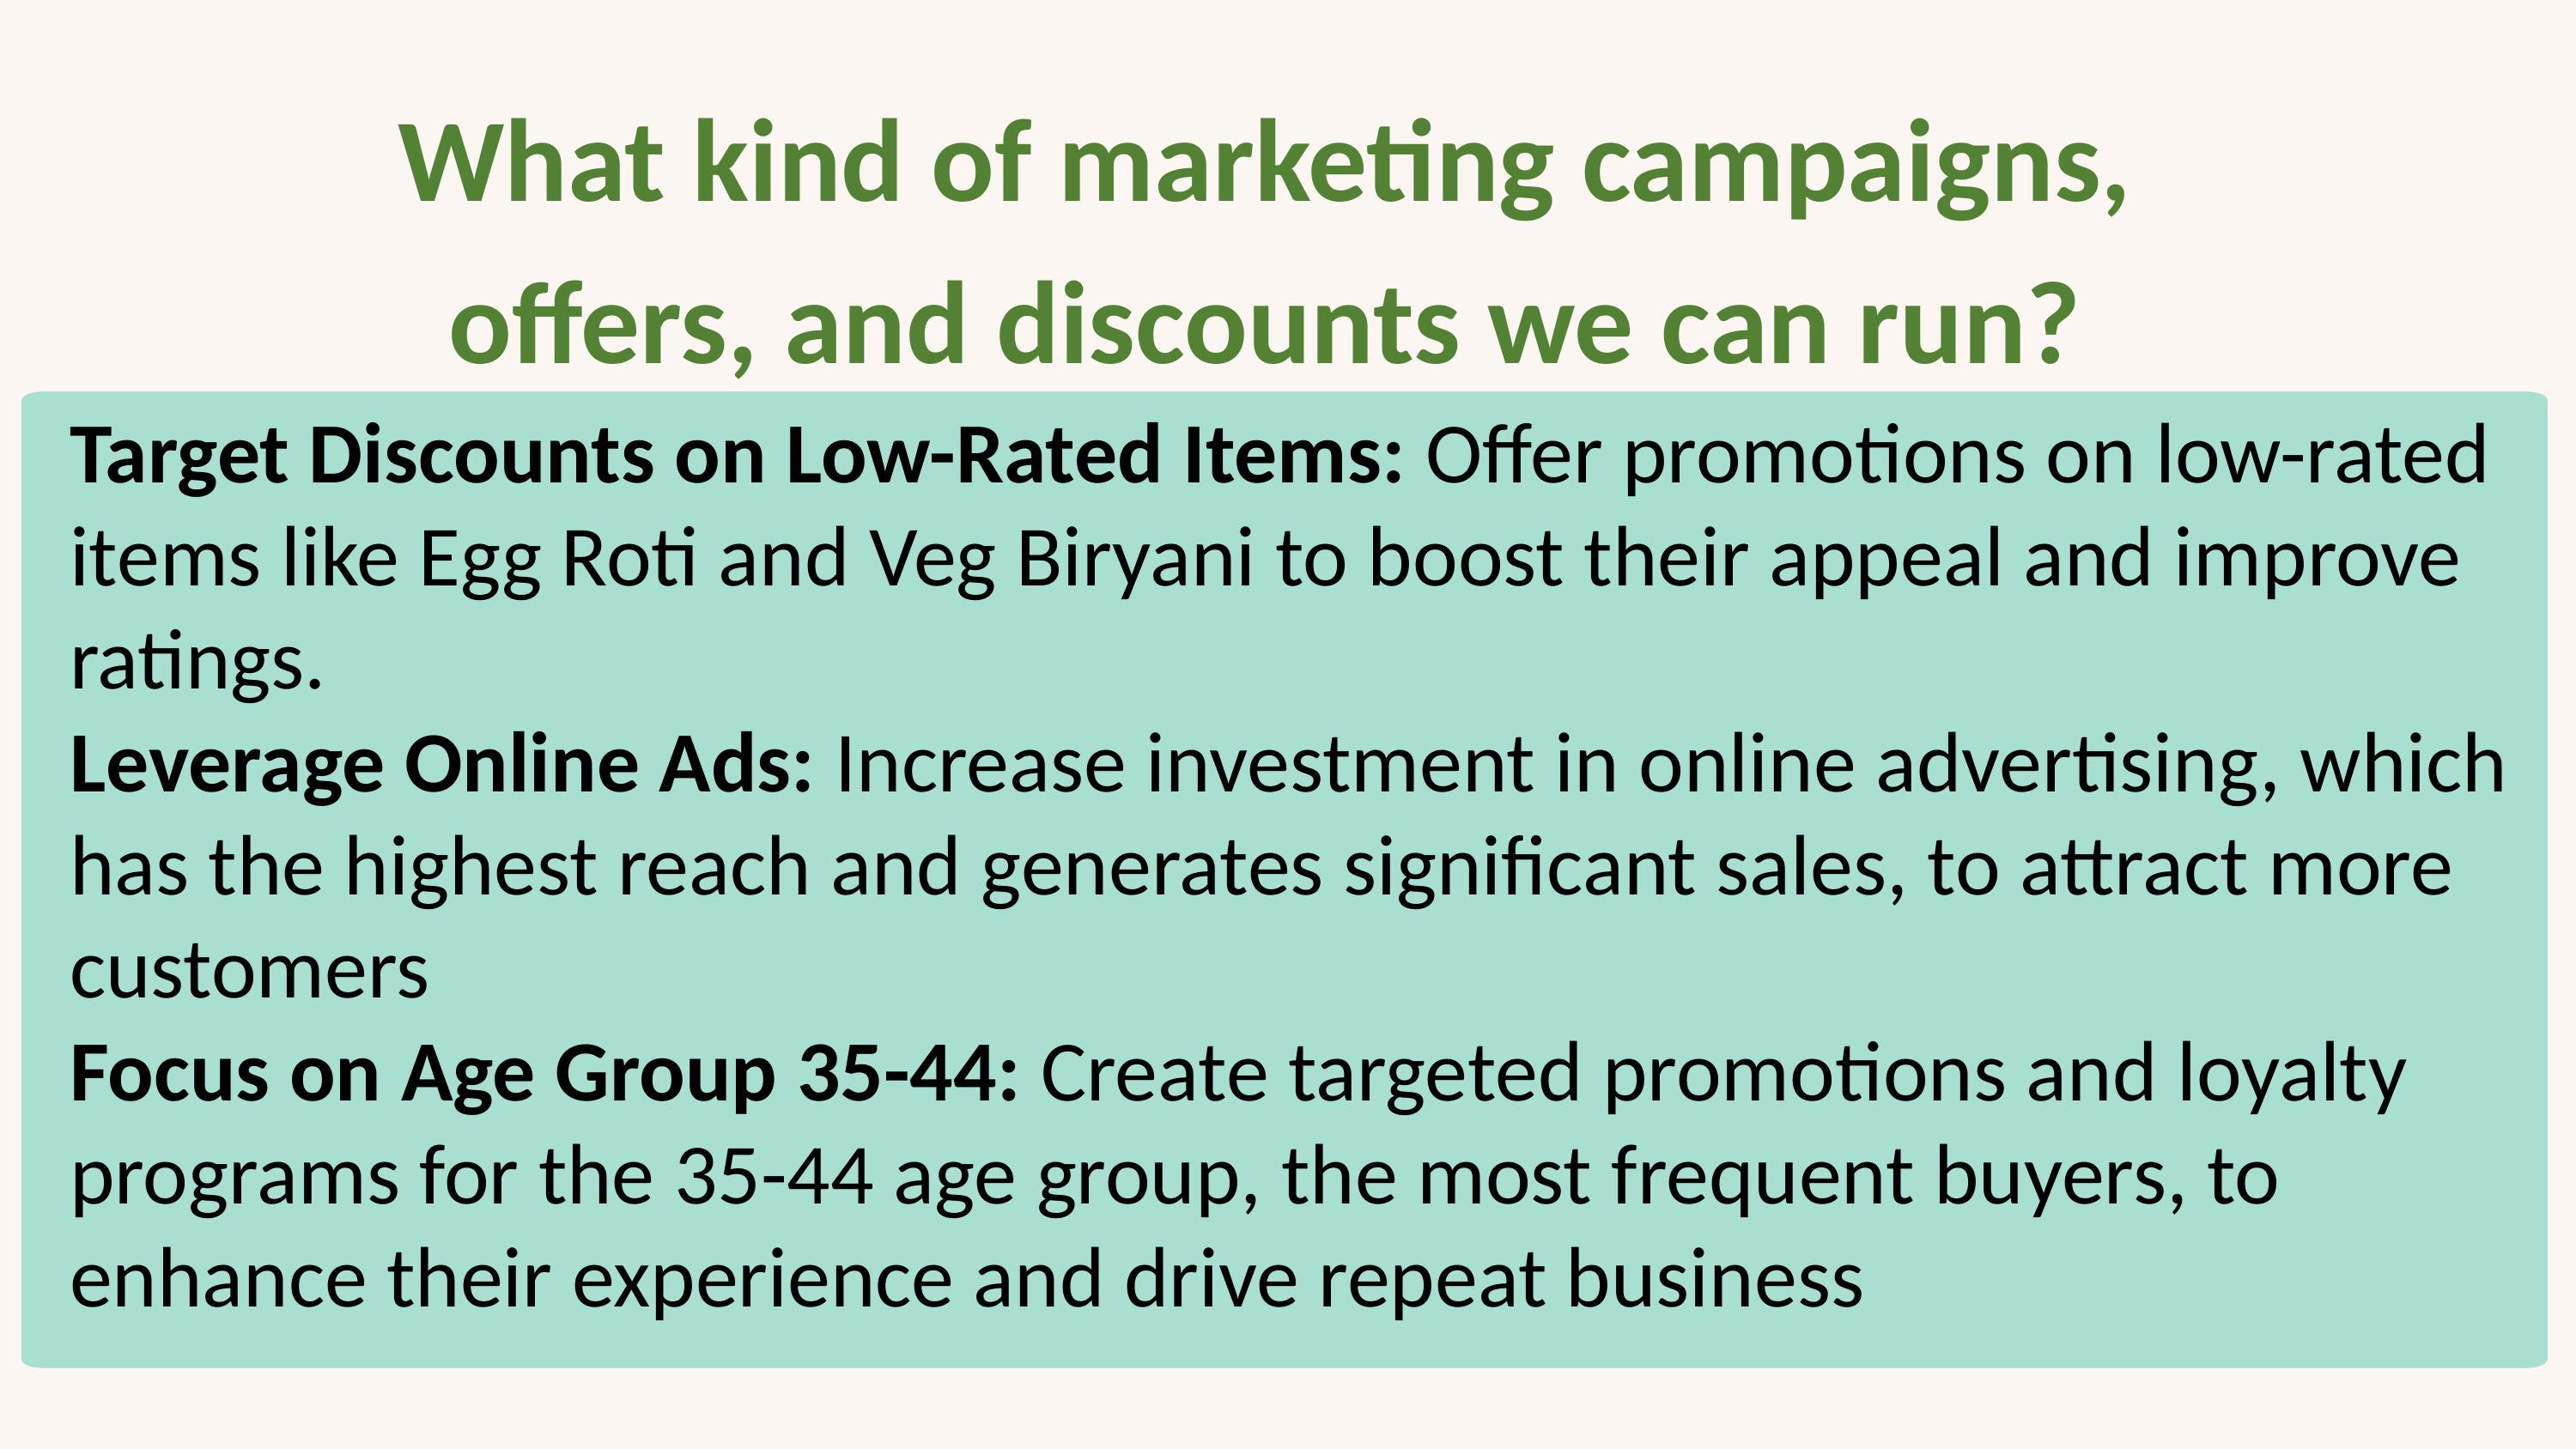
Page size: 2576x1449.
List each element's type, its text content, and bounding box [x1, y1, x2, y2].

text_box Target Discounts on Low-Rated Items: Offer promotions on low-rated items like Egg Roti and Veg Biryani to boost their appeal and improve ratings. Leverage Online Ads: Increase investment in online advertising, which has the highest reach and generates significant sales, to attract more customers Focus on Age Group 35-44: Create targeted promotions and loyalty programs for the 35-44 age group, the most frequent buyers, to enhance their experience and drive repeat business [57, 391, 2576, 1331]
text_box [341, 281, 2494, 343]
text_box What kind of marketing campaigns, offers, and discounts we can run? [289, 64, 2242, 387]
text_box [21, 391, 2548, 1368]
